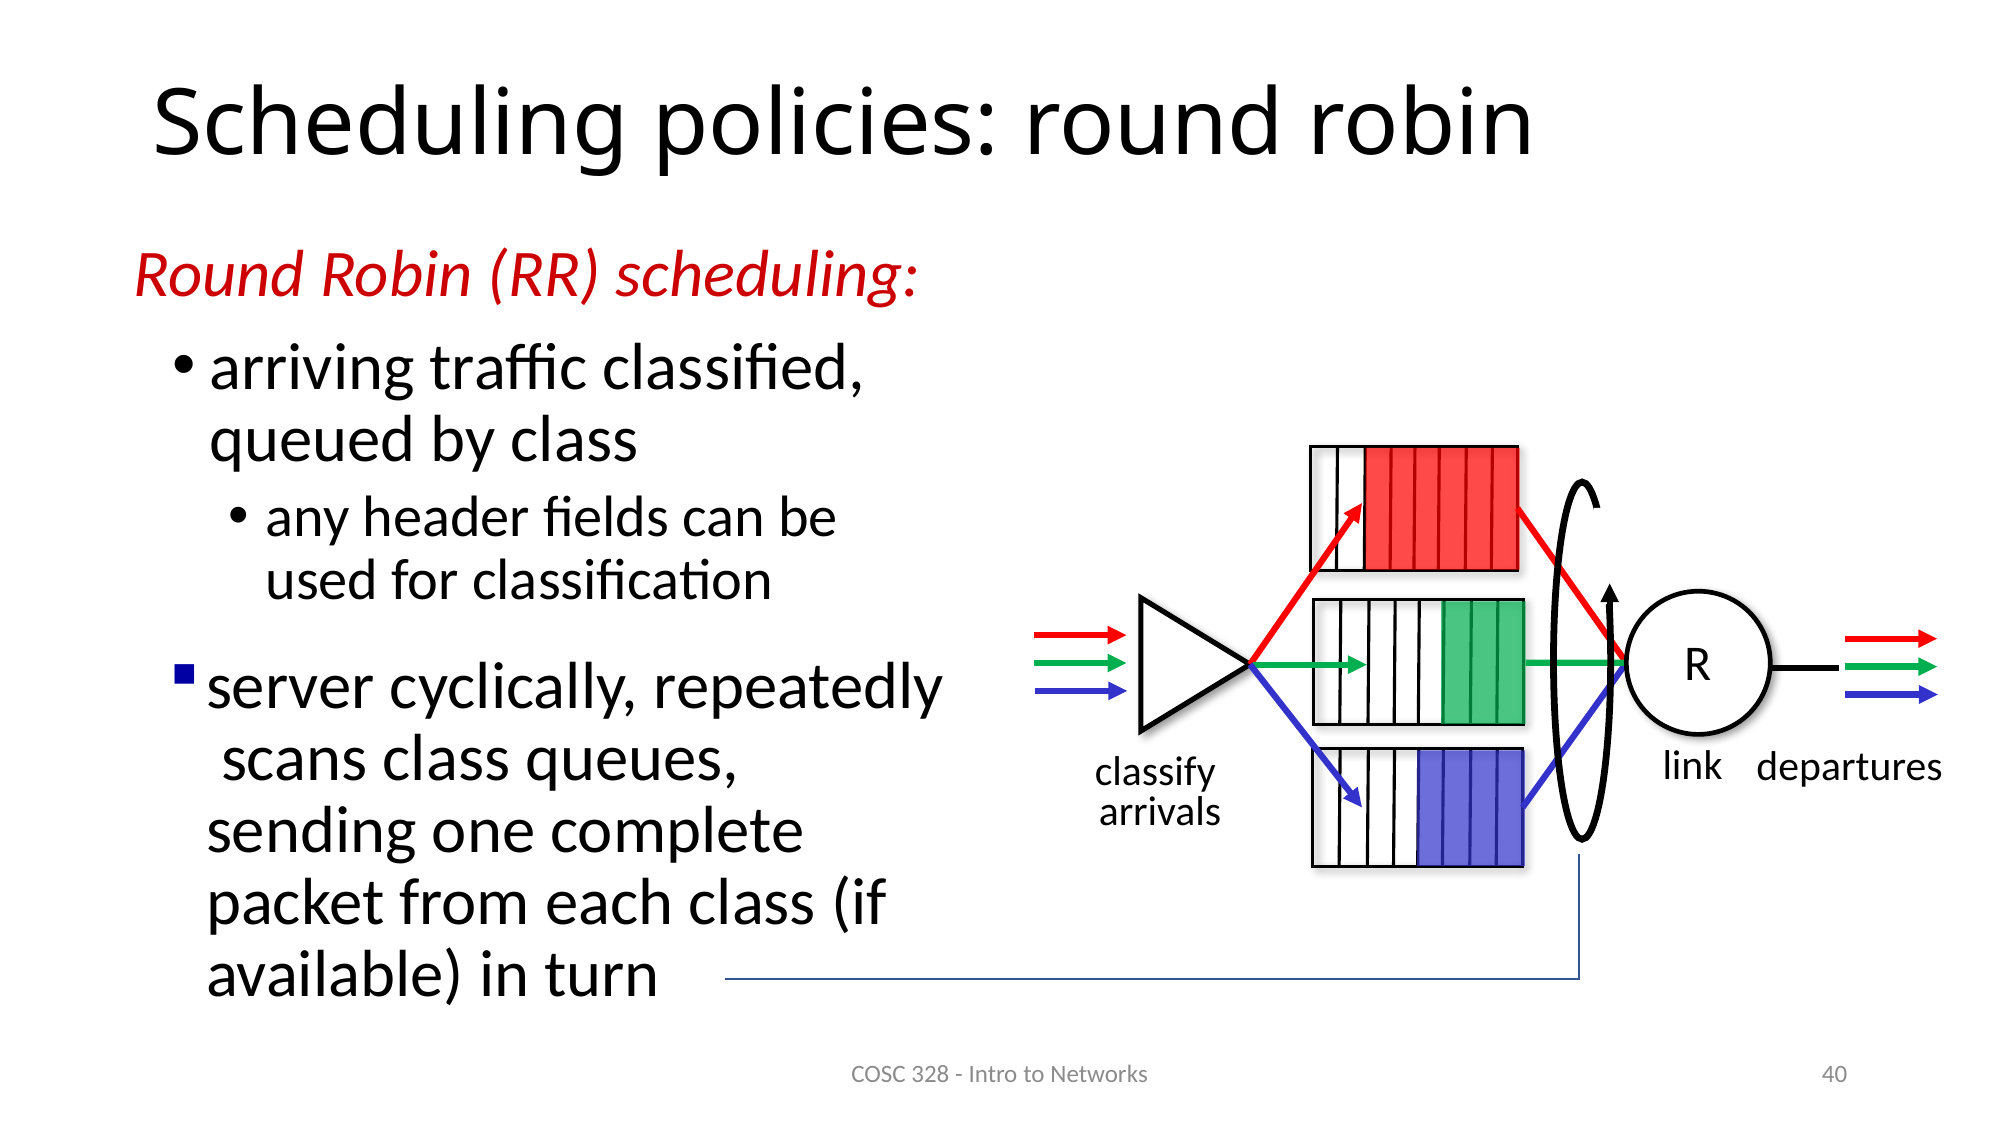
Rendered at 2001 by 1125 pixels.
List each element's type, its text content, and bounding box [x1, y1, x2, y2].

list Round Robin (RR) scheduling: arriving traffic classified, queued by class any header fields can be used for classification [118, 231, 965, 644]
text_box server cyclically, repeatedly scans class queues, sending one complete packet from each class (if available) in turn [115, 643, 962, 1029]
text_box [1249, 503, 1362, 664]
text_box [1362, 599, 1522, 725]
text_box [1566, 480, 1598, 508]
text_box [1139, 595, 1249, 733]
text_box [1312, 748, 1525, 867]
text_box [1626, 591, 1771, 797]
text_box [1522, 662, 1627, 808]
slide_number 40 [1412, 1042, 1863, 1103]
footer COSC 328 - Intro to Networks [662, 1042, 1338, 1103]
text_box [1564, 808, 1600, 841]
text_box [1310, 446, 1520, 571]
title Scheduling policies: round robin [137, 51, 1863, 198]
text_box [724, 853, 1580, 980]
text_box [1844, 638, 1938, 695]
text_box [1033, 635, 1128, 691]
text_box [1517, 508, 1627, 663]
text_box departures [1771, 740, 1958, 796]
text_box classify arrivals [1079, 746, 1241, 842]
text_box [1249, 664, 1362, 808]
